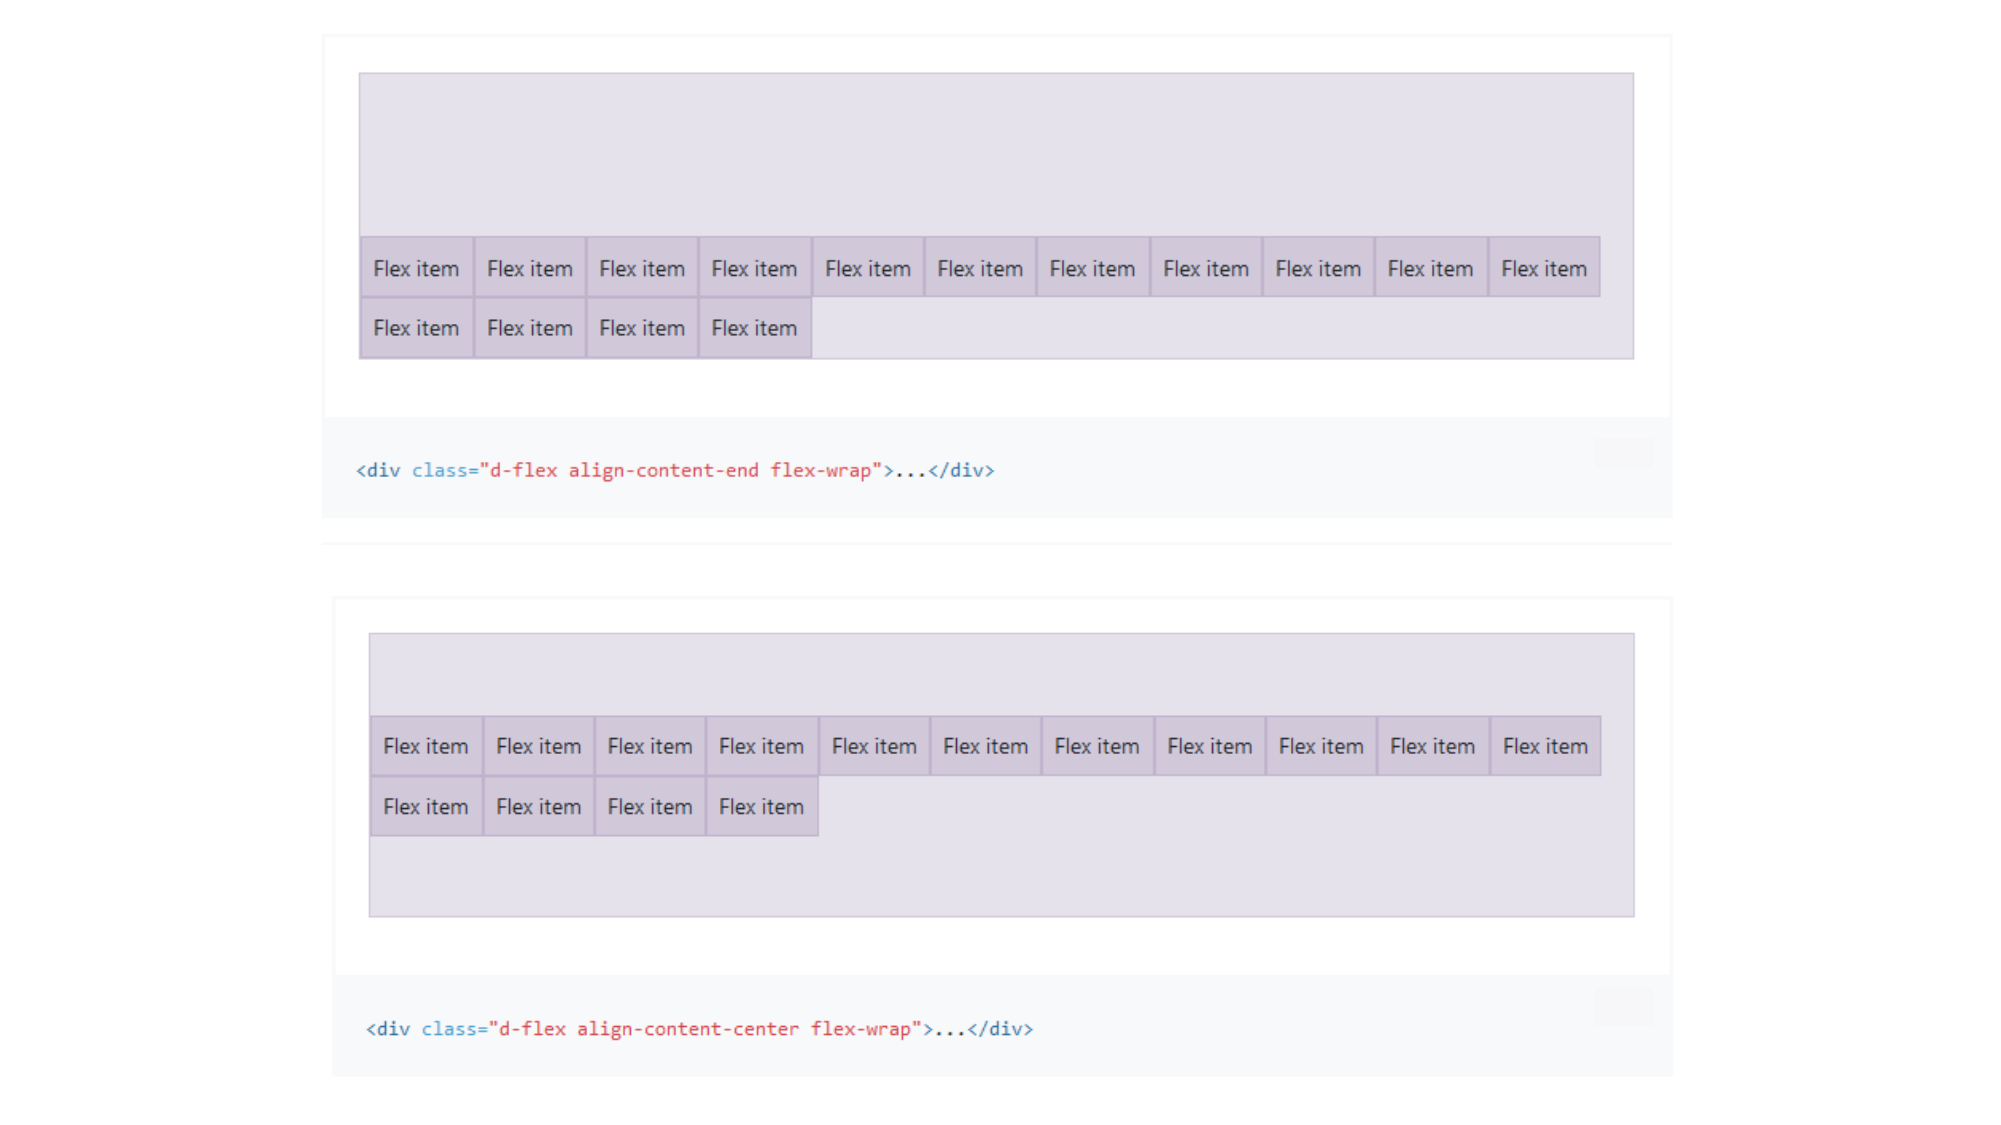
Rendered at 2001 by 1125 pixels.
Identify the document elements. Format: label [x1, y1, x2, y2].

picture [311, 23, 1689, 546]
picture [315, 579, 1694, 1096]
